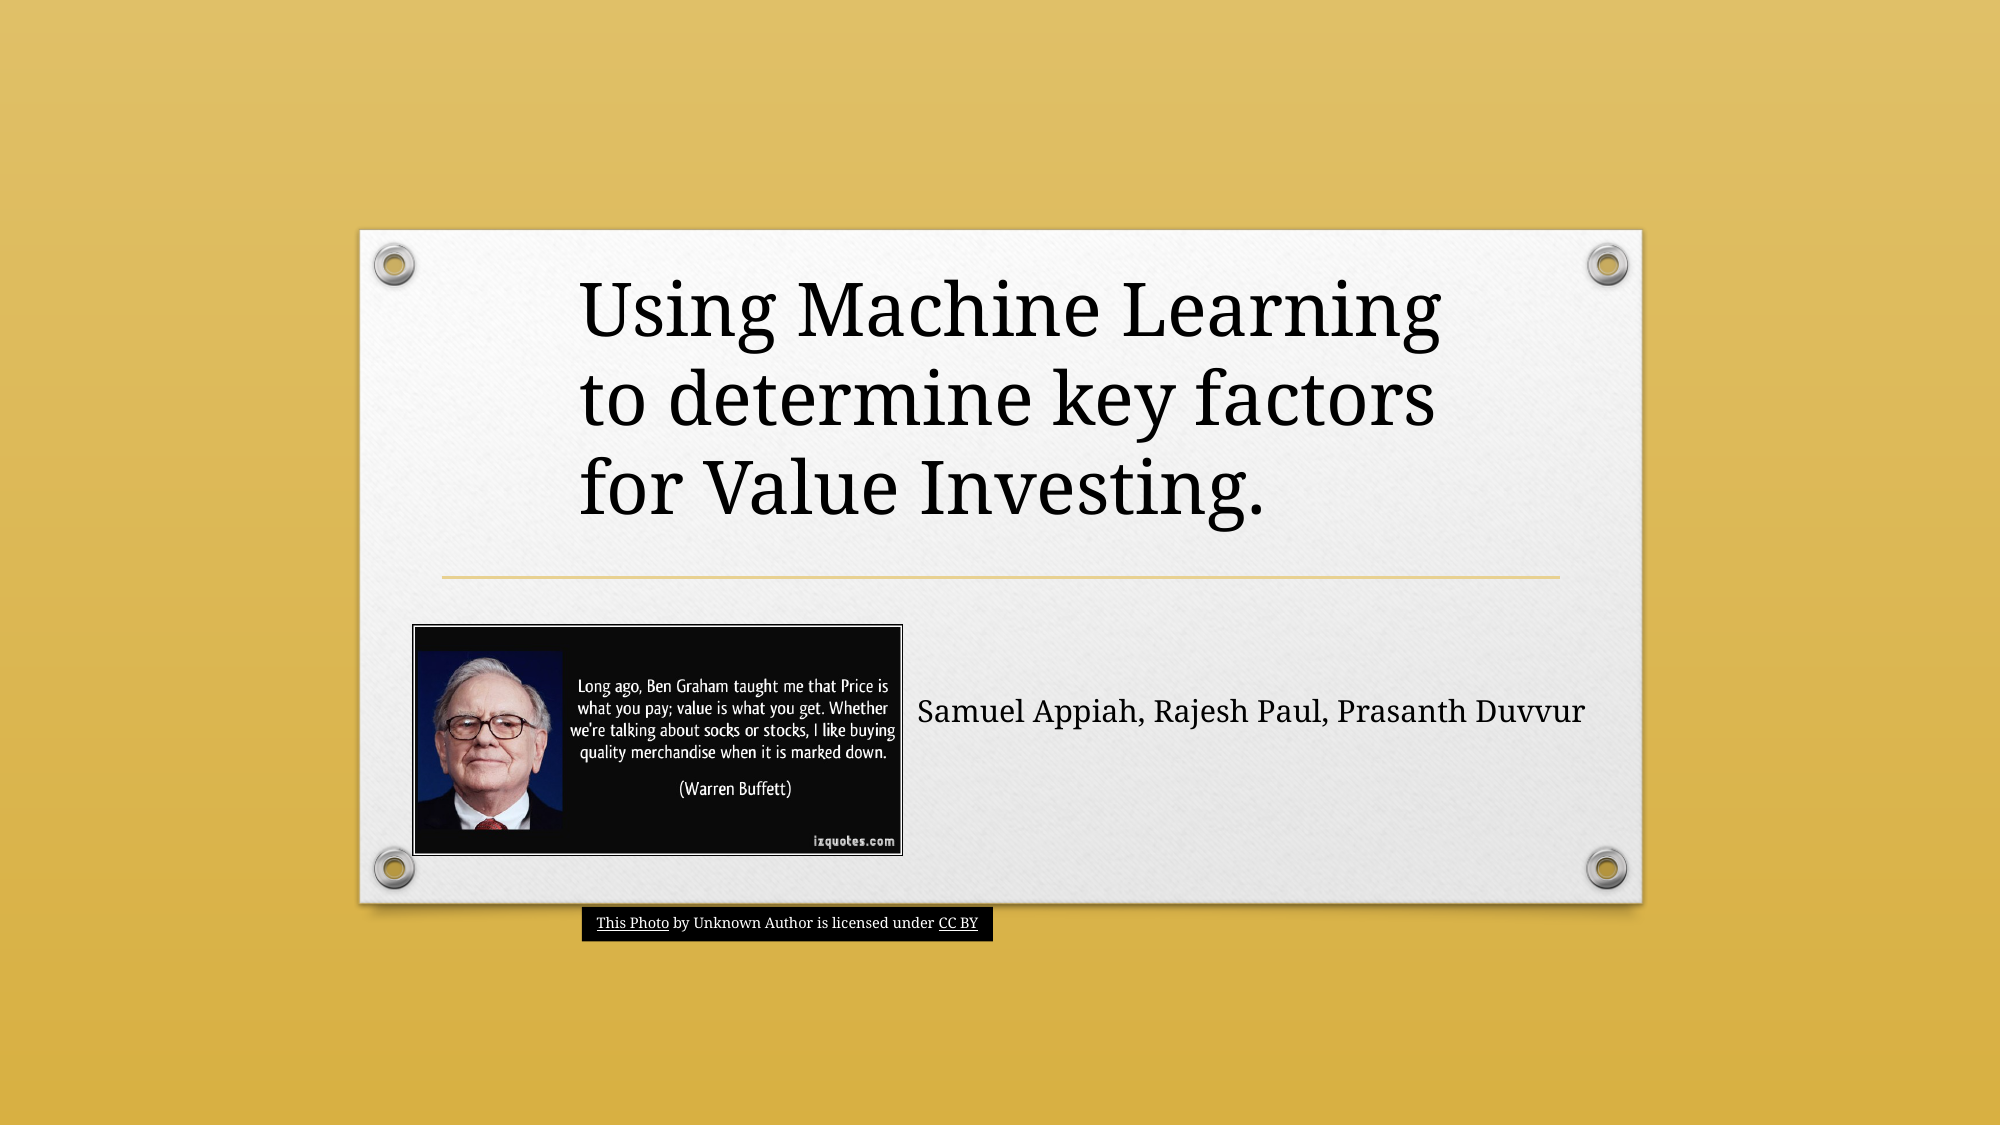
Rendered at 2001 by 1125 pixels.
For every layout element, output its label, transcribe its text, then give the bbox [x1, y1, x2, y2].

title Using Machine Learning to determine key factors for Value Investing. [564, 249, 1516, 537]
text_box This Photo by Unknown Author is licensed under CC BY [581, 906, 993, 942]
subtitle Samuel Appiah, Rajesh Paul, Prasanth Duvvur [903, 684, 1643, 767]
picture [0, 0, 2000, 1125]
